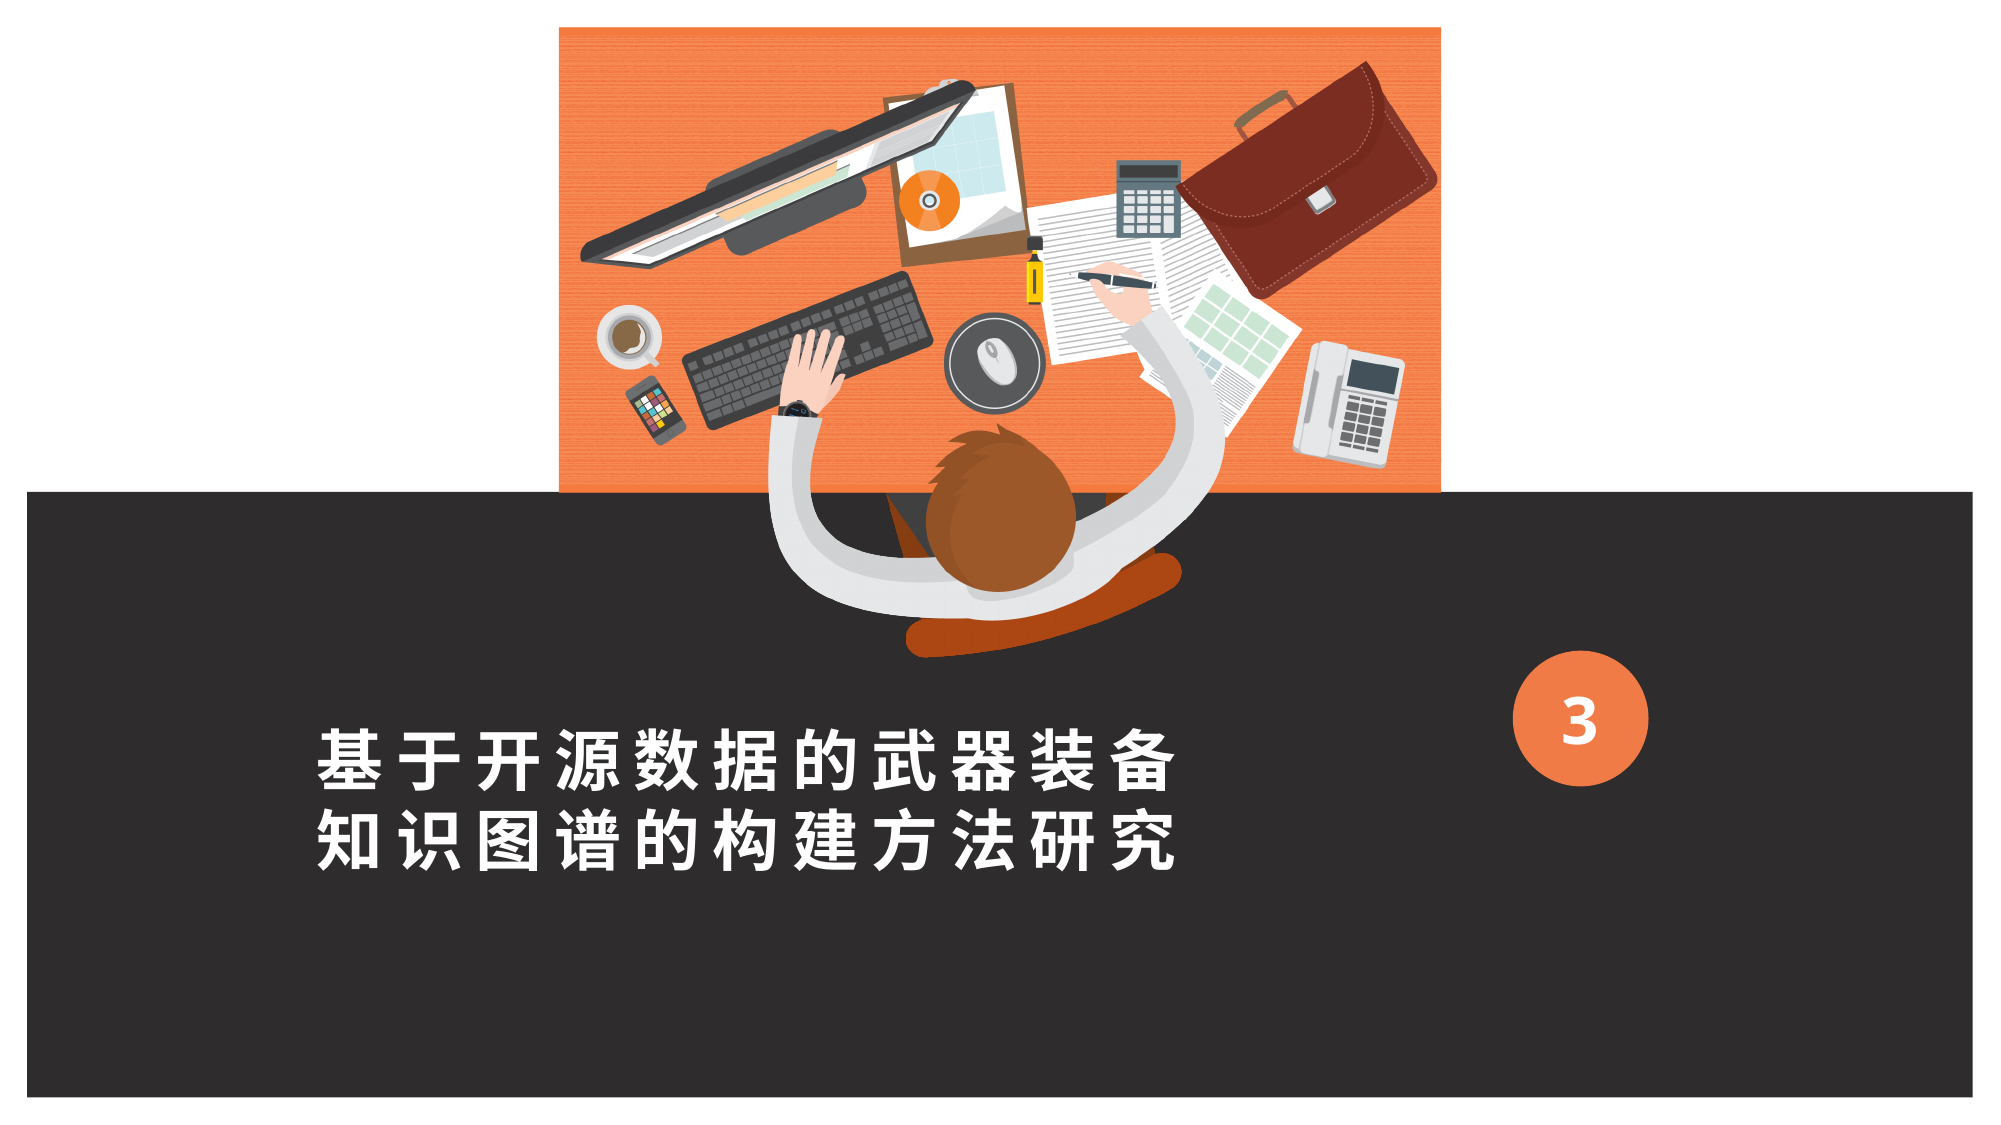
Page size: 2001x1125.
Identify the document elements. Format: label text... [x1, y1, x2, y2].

picture [558, 27, 1442, 676]
text_box [26, 491, 1974, 1098]
text_box 3 [1511, 649, 1650, 788]
text_box 基于开源数据的武器装备知识图谱的构建方法研究 [316, 718, 1247, 879]
